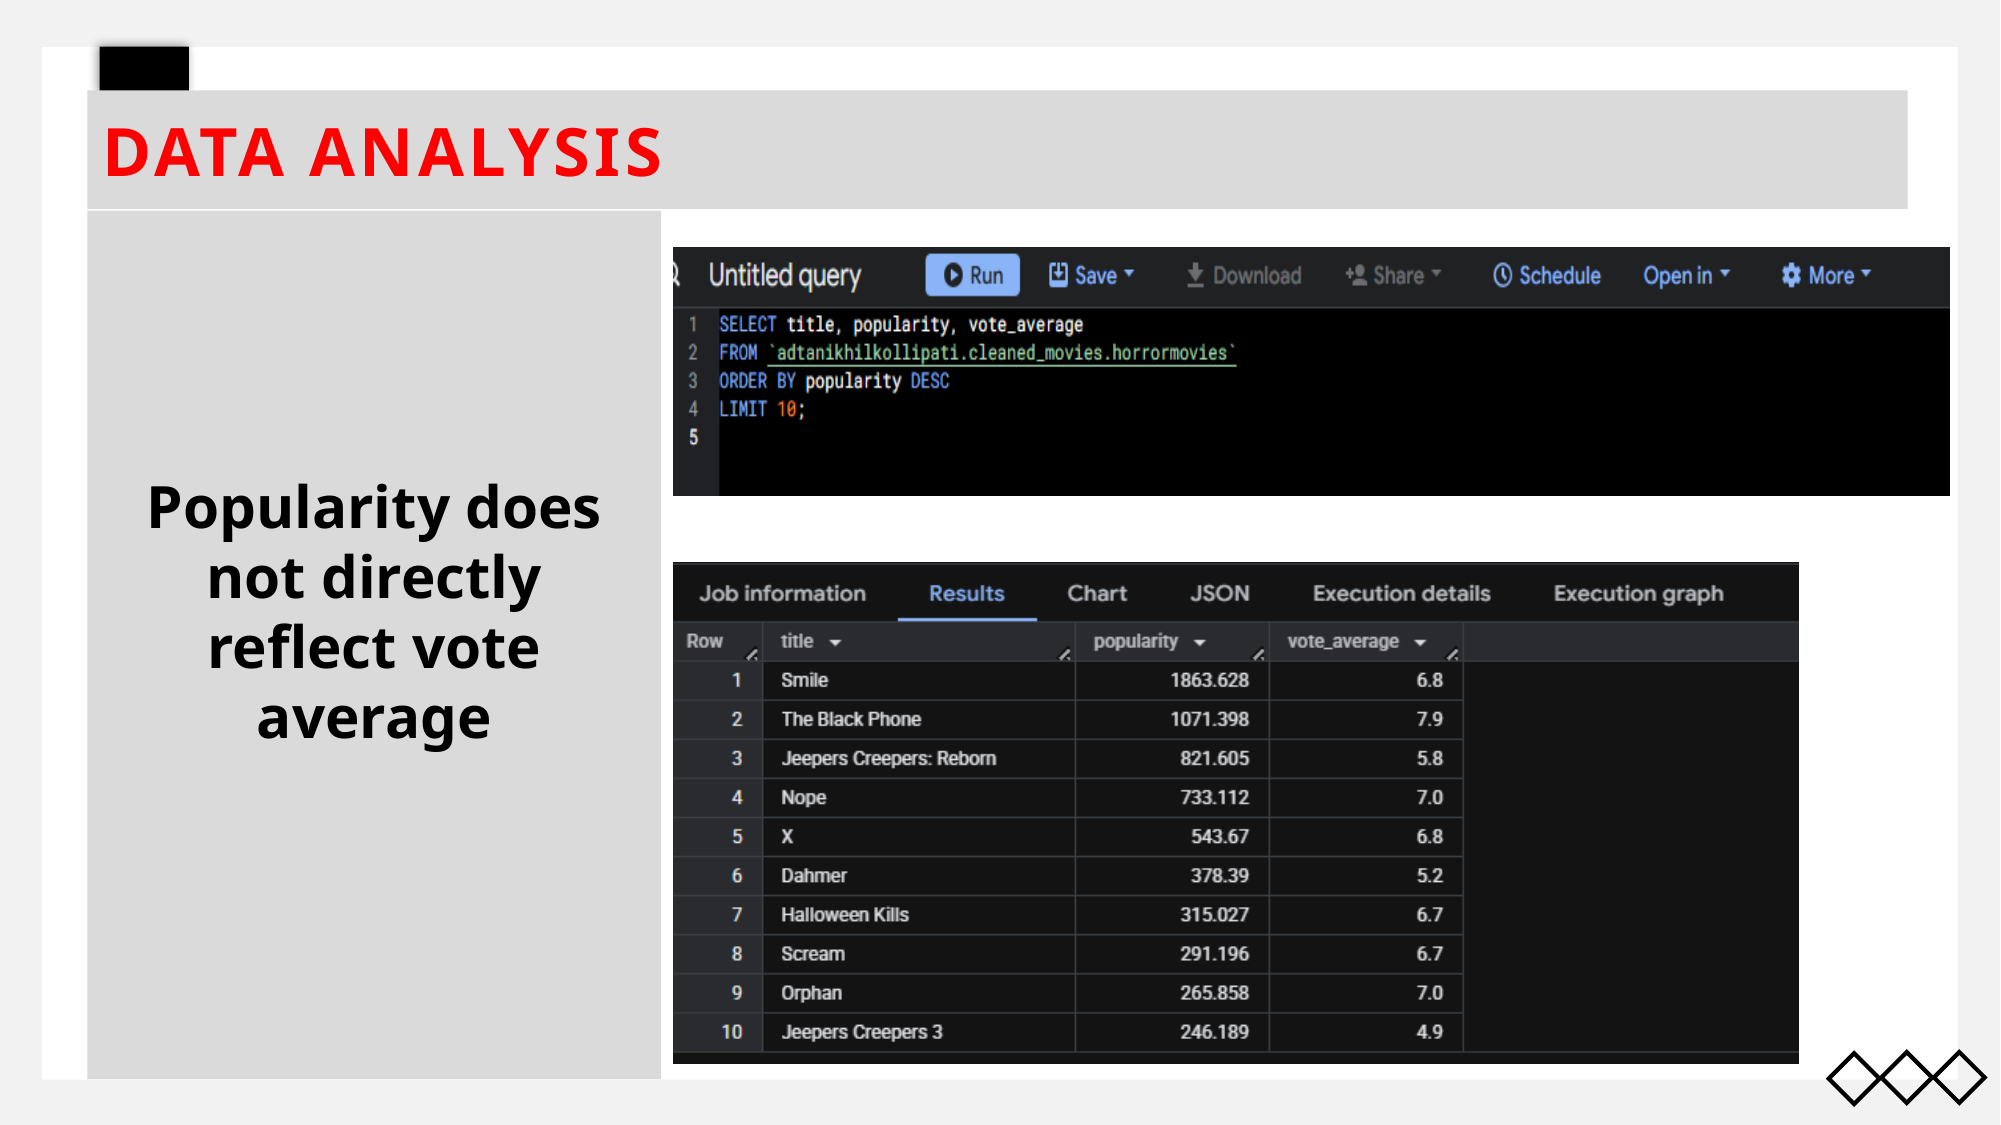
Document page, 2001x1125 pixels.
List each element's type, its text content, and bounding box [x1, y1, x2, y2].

text_box [86, 209, 662, 1080]
picture [673, 562, 1799, 1064]
text_box Popularity does not directly reflect vote average [123, 463, 626, 758]
picture [673, 246, 1950, 496]
text_box DATA ANALYSIS [87, 90, 1908, 209]
